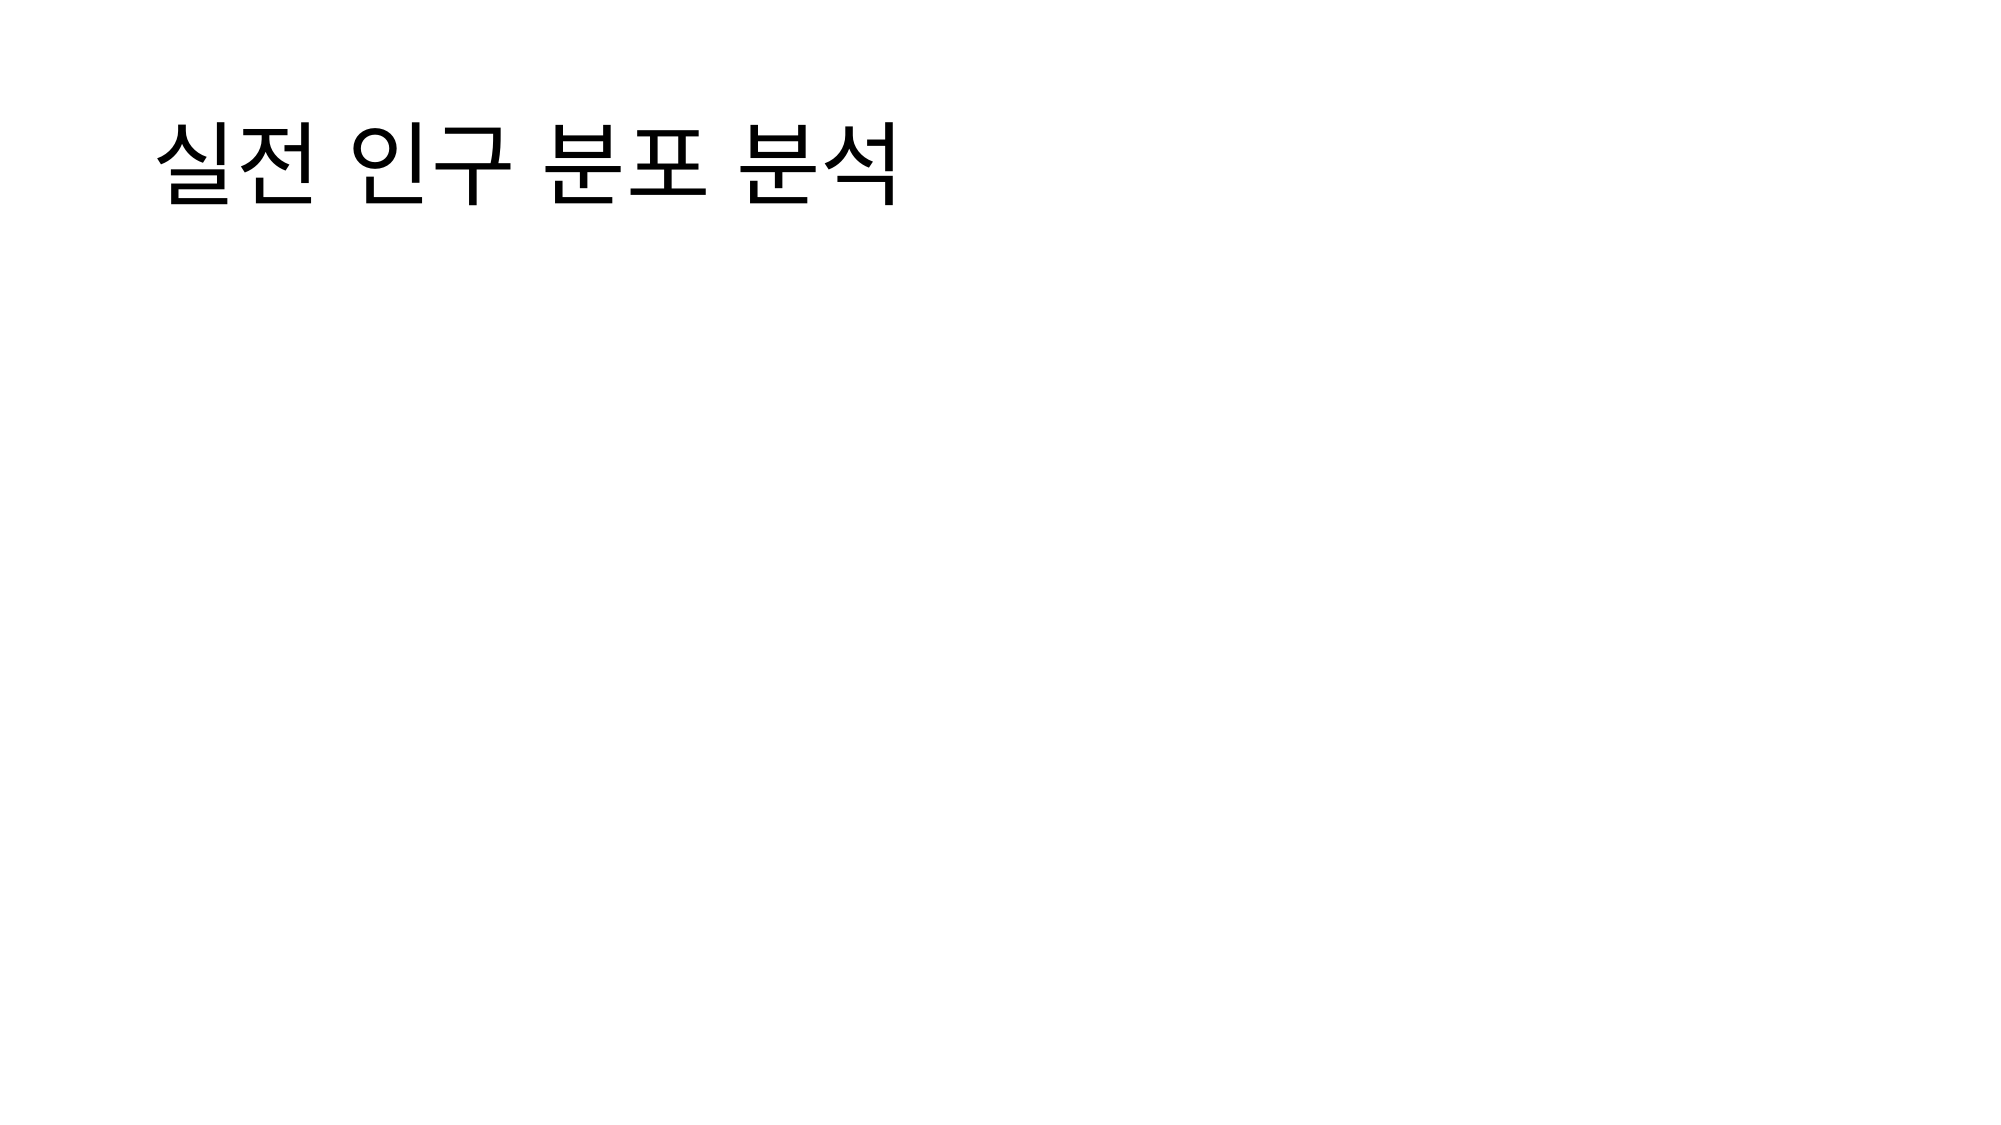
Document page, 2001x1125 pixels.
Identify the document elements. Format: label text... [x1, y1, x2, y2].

title 실전 인구 분포 분석 [137, 59, 1863, 278]
